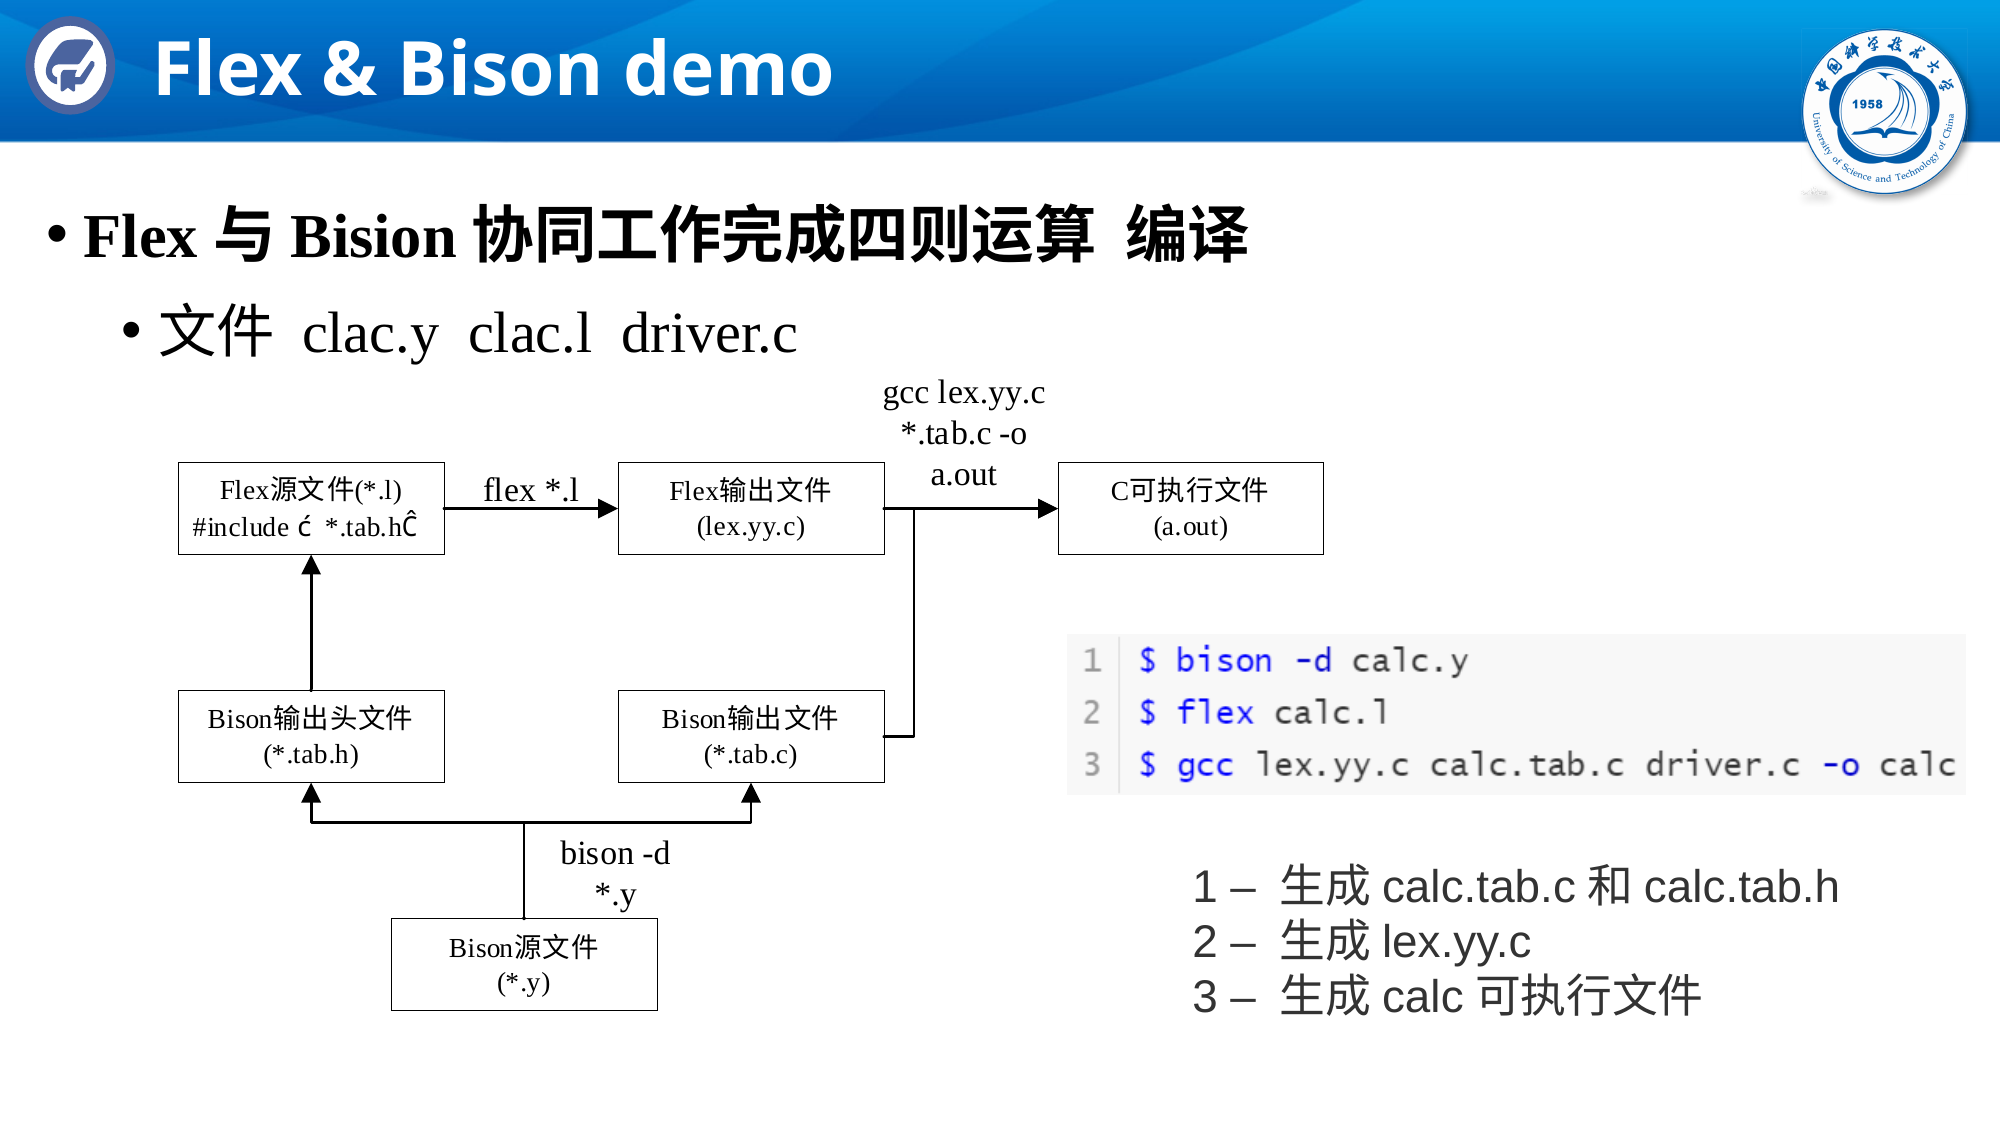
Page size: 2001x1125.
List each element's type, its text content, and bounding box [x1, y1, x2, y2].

text_box 1 – 生成calc.tab.c和calc.tab.h 2 – 生成lex.yy.c 3 – 生成calc可执行文件 [1177, 849, 1856, 1030]
picture [1326, 634, 1966, 795]
list Flex与Bision协同工作完成四则运算 编译 文件 clac.y clac.l driver.c [31, 172, 1966, 1031]
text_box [174, 370, 1326, 1012]
title Flex & Bison demo [137, 10, 1707, 132]
picture [0, 0, 2000, 204]
